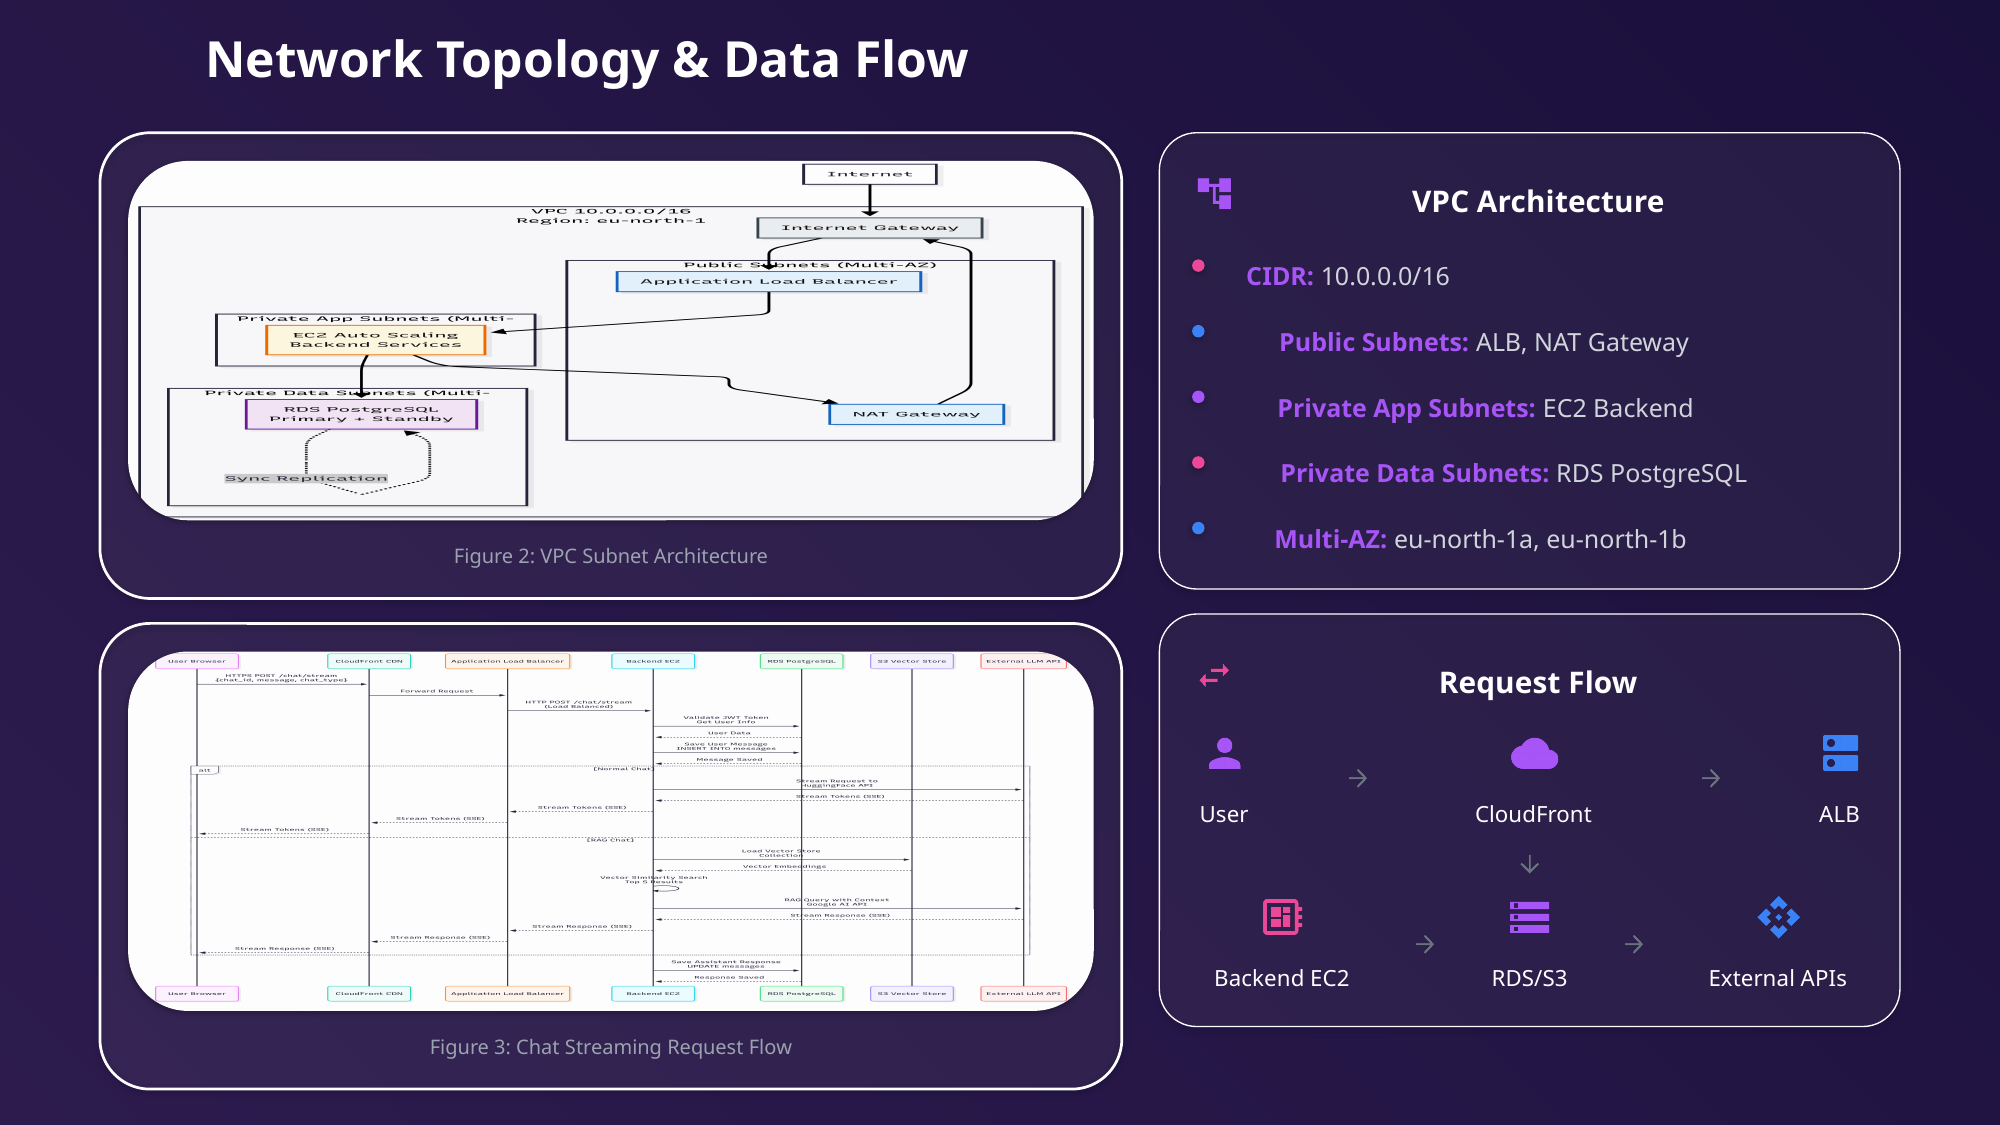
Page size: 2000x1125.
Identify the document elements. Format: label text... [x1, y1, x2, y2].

text_box External APIs [1696, 945, 1860, 1000]
picture [1341, 766, 1374, 790]
text_box Backend EC2 [1202, 945, 1362, 1000]
text_box Public Subnets: ALB, NAT Gateway [1267, 306, 1702, 366]
text_box [99, 622, 1123, 1090]
text_box CloudFront [1462, 781, 1605, 836]
picture [1199, 735, 1251, 772]
picture [1191, 660, 1237, 689]
text_box Figure 3: Chat Streaming Request Flow [417, 1016, 805, 1068]
text_box Network Topology & Data Flow [193, 0, 982, 97]
picture [1409, 931, 1441, 956]
text_box [1191, 258, 1206, 273]
text_box ALB [1807, 781, 1873, 836]
picture [1618, 931, 1651, 956]
text_box [1191, 455, 1206, 470]
picture [1695, 766, 1727, 790]
text_box [1191, 324, 1206, 339]
picture [1257, 897, 1308, 937]
picture [1509, 735, 1560, 772]
text_box [1191, 521, 1206, 536]
text_box RDS/S3 [1479, 945, 1580, 1000]
text_box VPC Architecture [1374, 160, 1686, 228]
text_box [99, 131, 1123, 600]
text_box Private App Subnets: EC2 Backend [1265, 372, 1707, 431]
text_box [1191, 389, 1206, 404]
text_box [1158, 613, 1901, 1028]
picture [1513, 852, 1546, 876]
text_box User [1187, 781, 1261, 836]
text_box [127, 160, 1095, 522]
text_box [127, 650, 1095, 1012]
text_box CIDR: 10.0.0.0/16 [1234, 241, 1463, 300]
picture [1752, 893, 1804, 941]
text_box Multi-AZ: eu-north-1a, eu-north-1b [1262, 503, 1700, 563]
picture [1504, 899, 1555, 936]
text_box Request Flow [1401, 641, 1659, 709]
text_box Figure 2: VPC Subnet Architecture [441, 526, 781, 577]
text_box Private Data Subnets: RDS PostgreSQL [1268, 437, 1760, 497]
picture [1191, 176, 1237, 212]
picture [1815, 733, 1866, 773]
text_box [1158, 131, 1901, 590]
